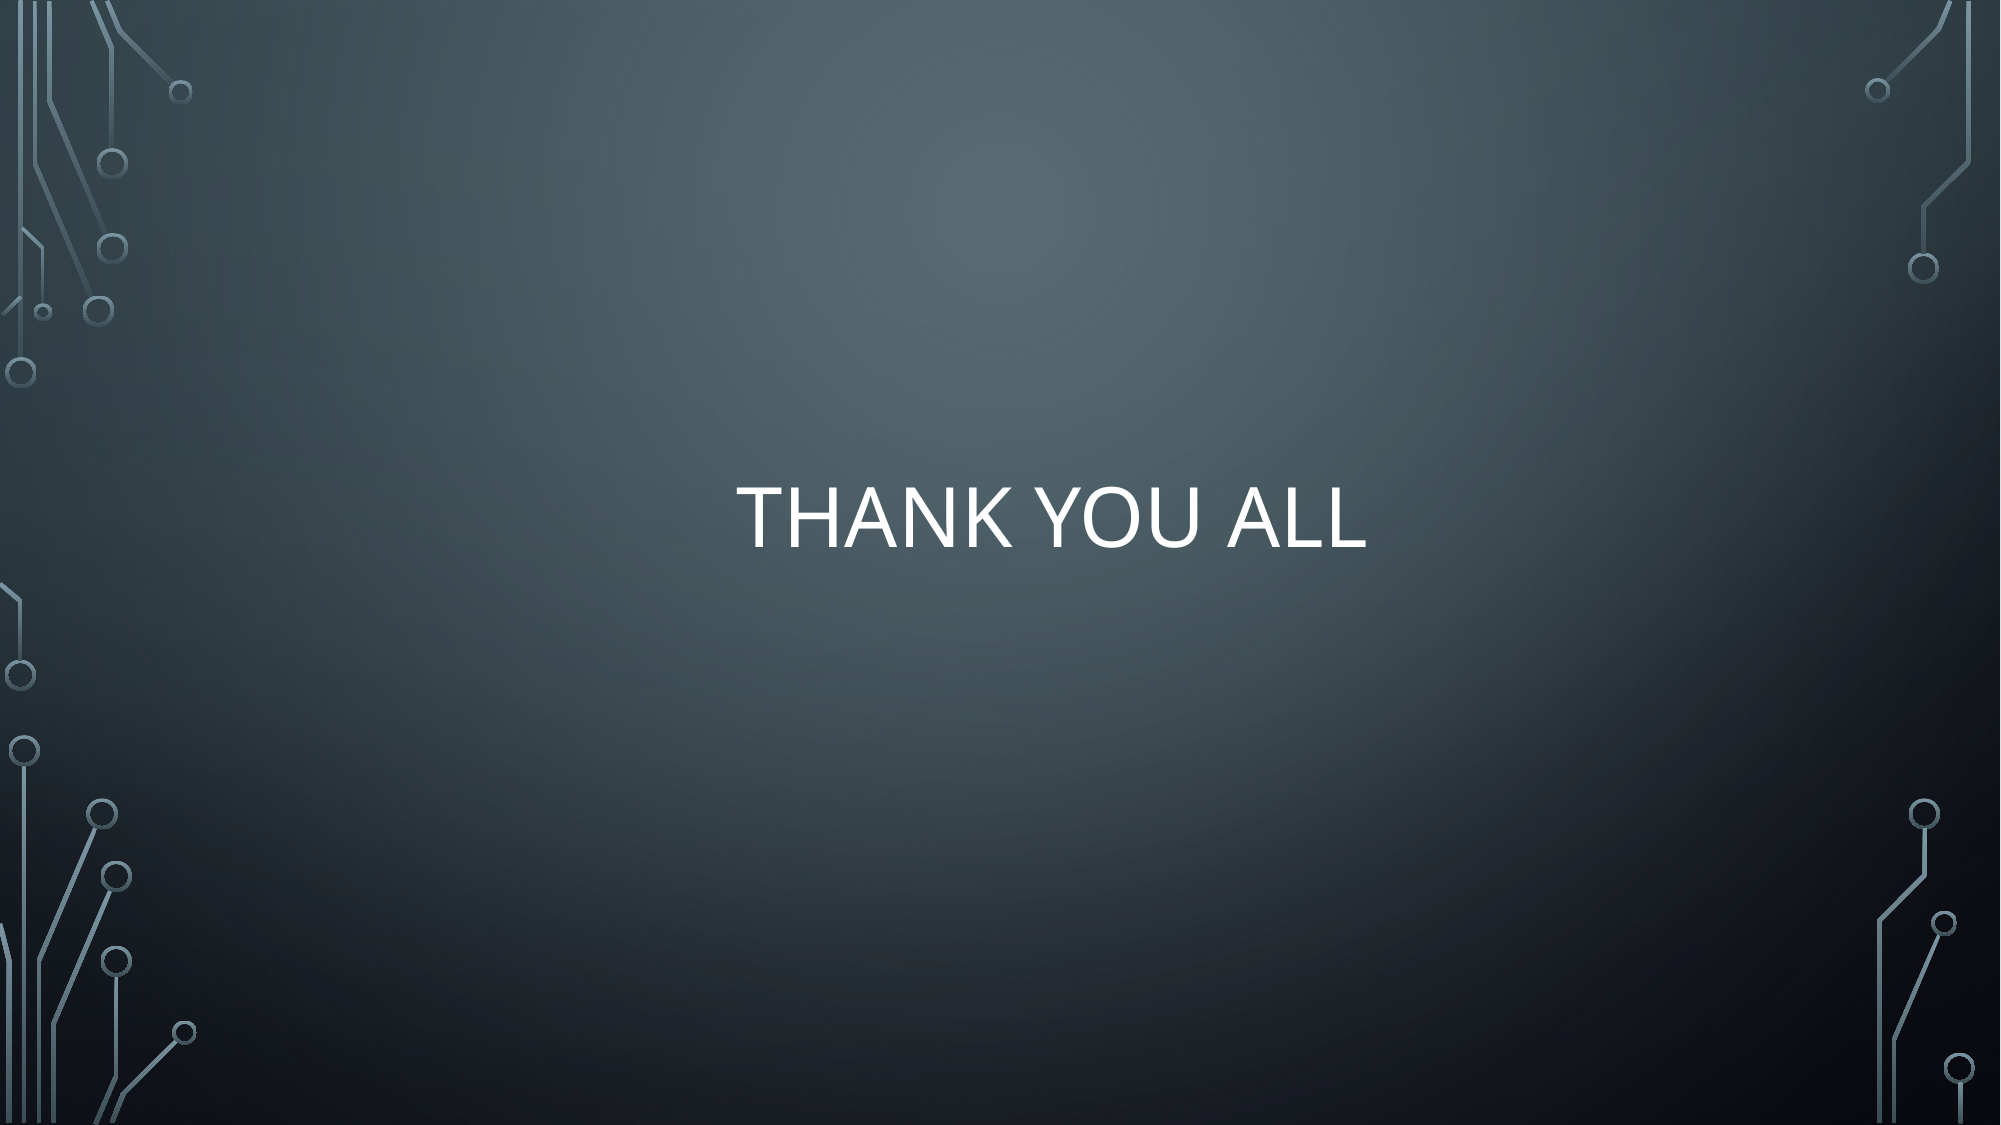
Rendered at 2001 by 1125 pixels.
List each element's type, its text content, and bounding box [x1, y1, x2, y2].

title Thank you all [539, 399, 1565, 642]
